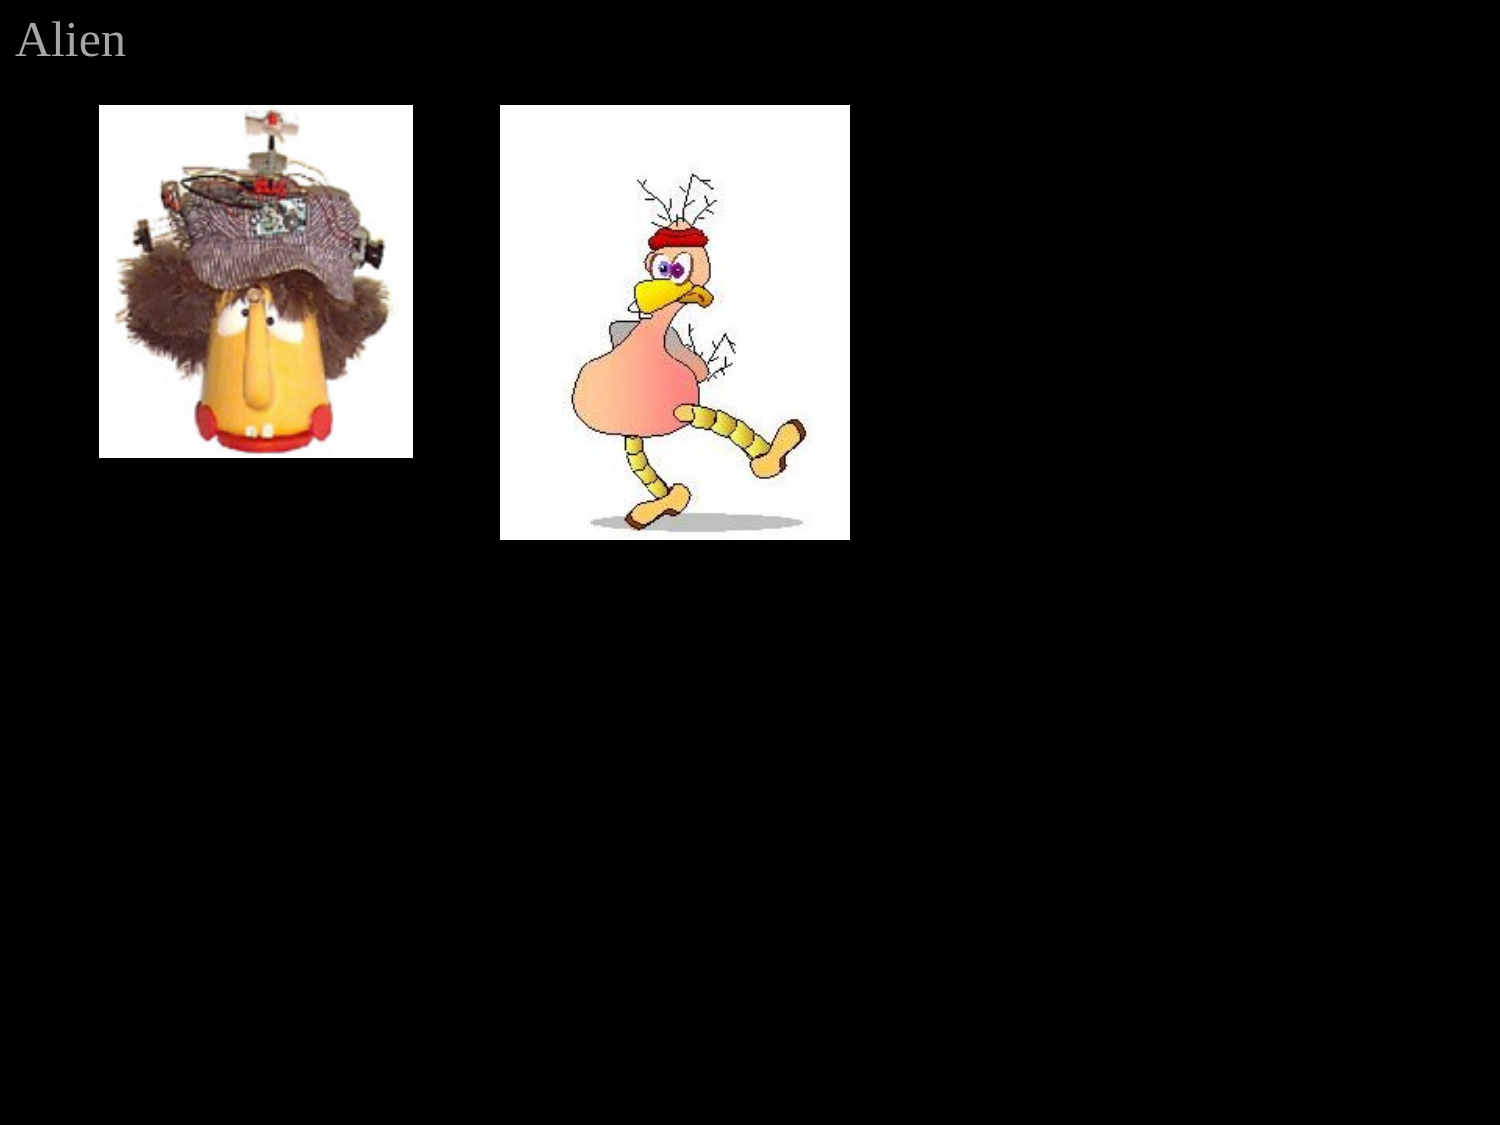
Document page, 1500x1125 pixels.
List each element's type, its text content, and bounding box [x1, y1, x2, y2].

text_box Alien [0, 0, 143, 75]
picture [499, 104, 851, 540]
picture [99, 104, 413, 458]
